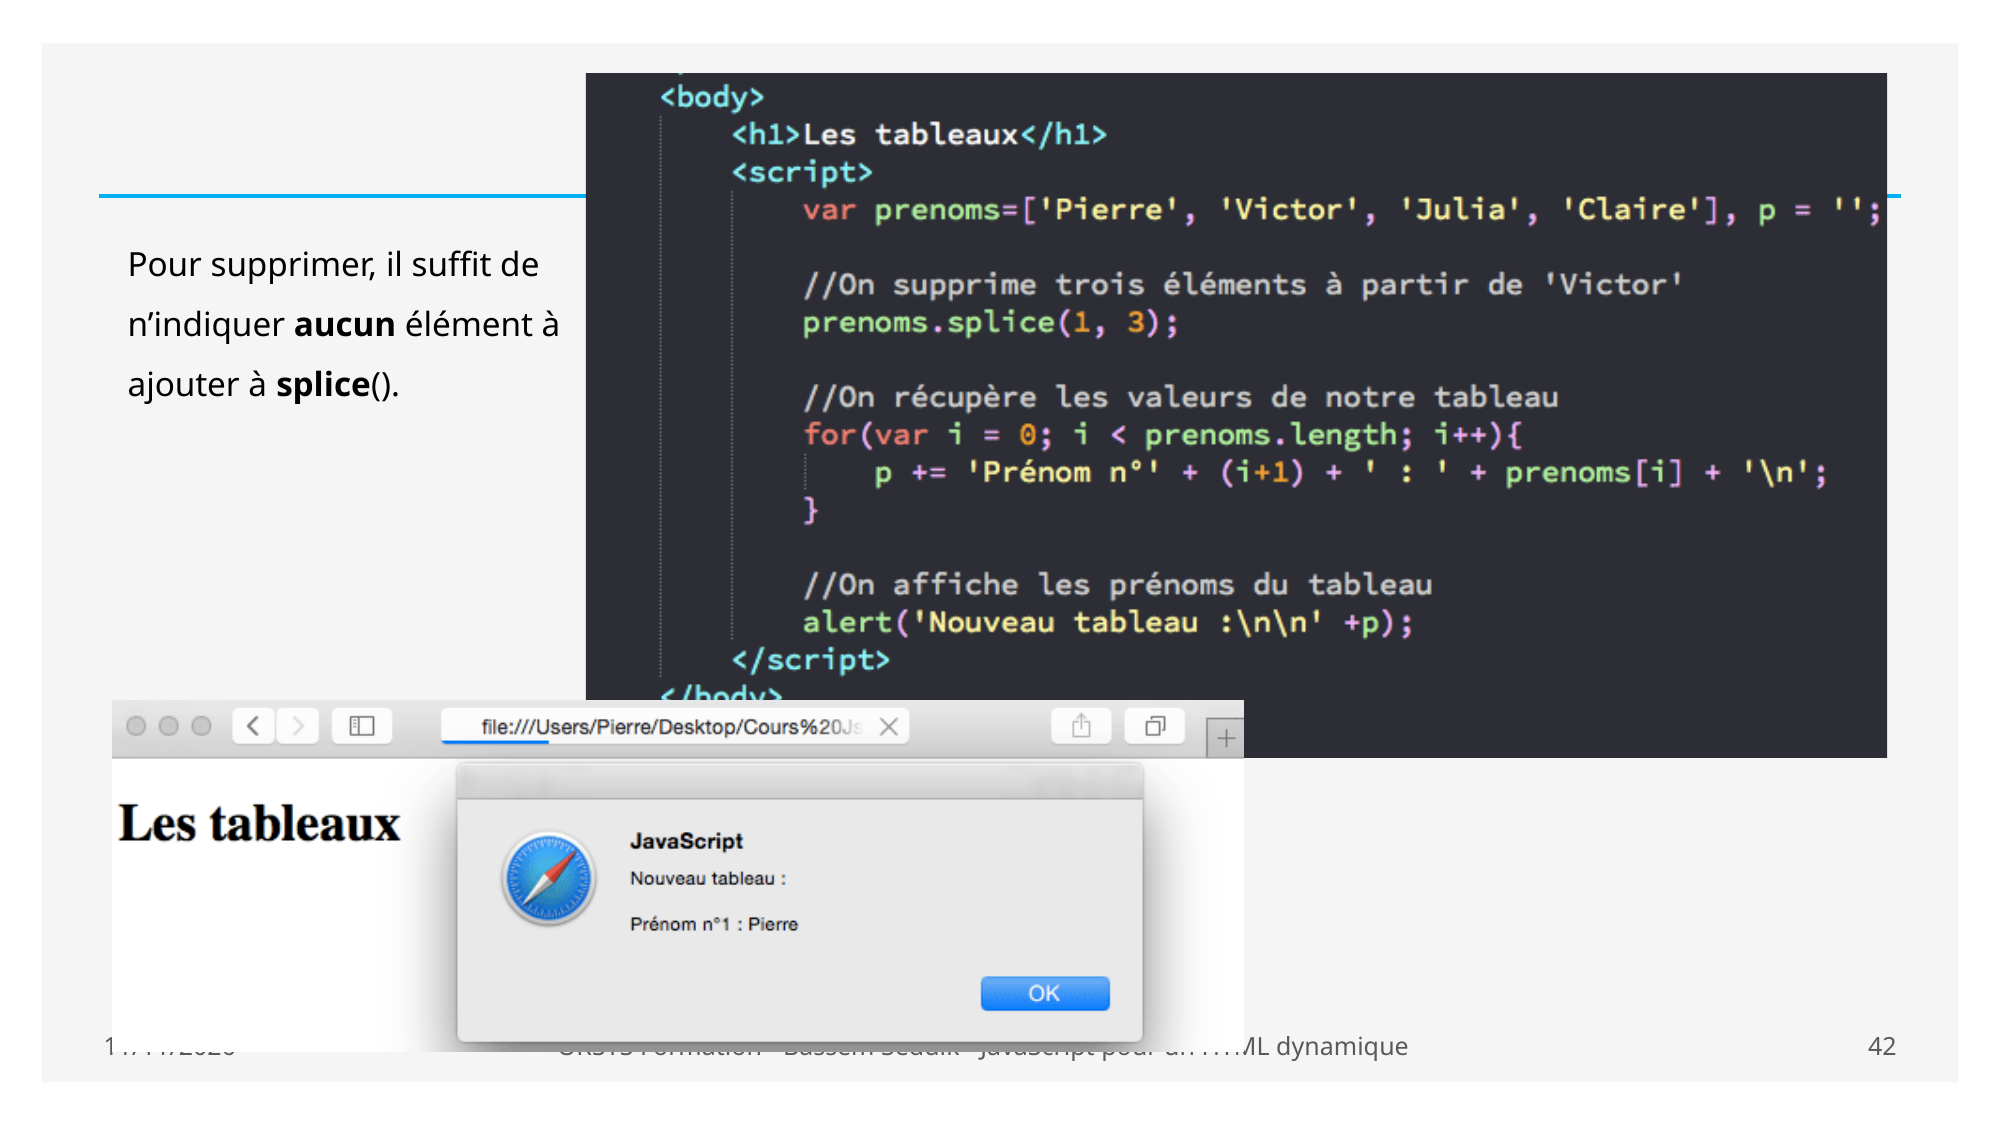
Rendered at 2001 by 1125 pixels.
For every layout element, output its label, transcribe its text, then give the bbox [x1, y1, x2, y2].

slide_number 42 [1626, 1017, 1912, 1078]
picture [112, 73, 1888, 1052]
footer ORSYS Formation - Bassem Seddik - JavaScript pour un HTML dynamique [340, 1017, 1626, 1078]
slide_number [88, 1017, 340, 1078]
list Pour supprimer, il suffit de n’indiquer aucun élément à ajouter à splice(). [112, 216, 578, 563]
